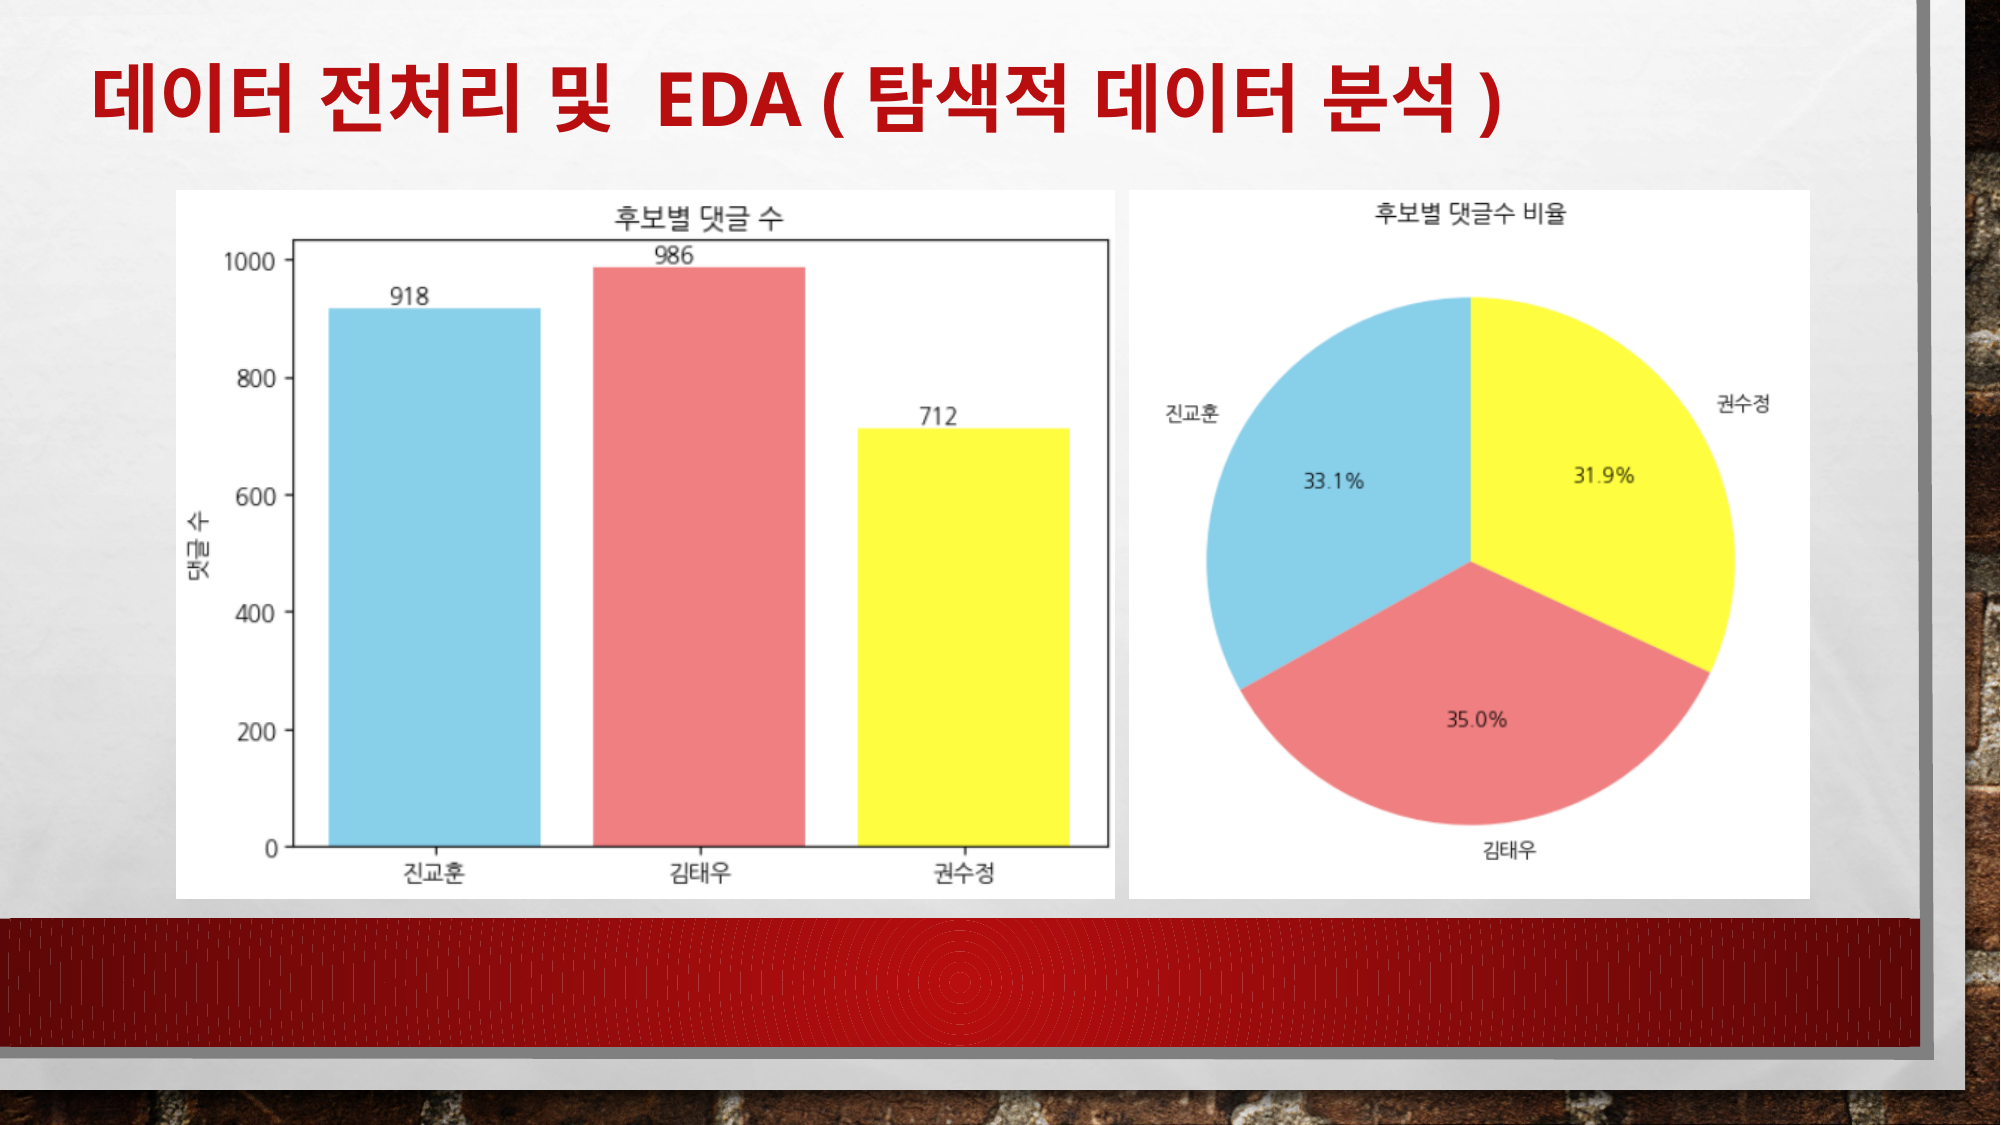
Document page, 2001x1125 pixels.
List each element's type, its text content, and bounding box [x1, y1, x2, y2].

picture [1128, 190, 1810, 900]
picture [0, 0, 2000, 1125]
title 데이터 전처리 및 eda (탐색적 데이터 분석) [75, 8, 1782, 198]
picture [175, 190, 1115, 900]
